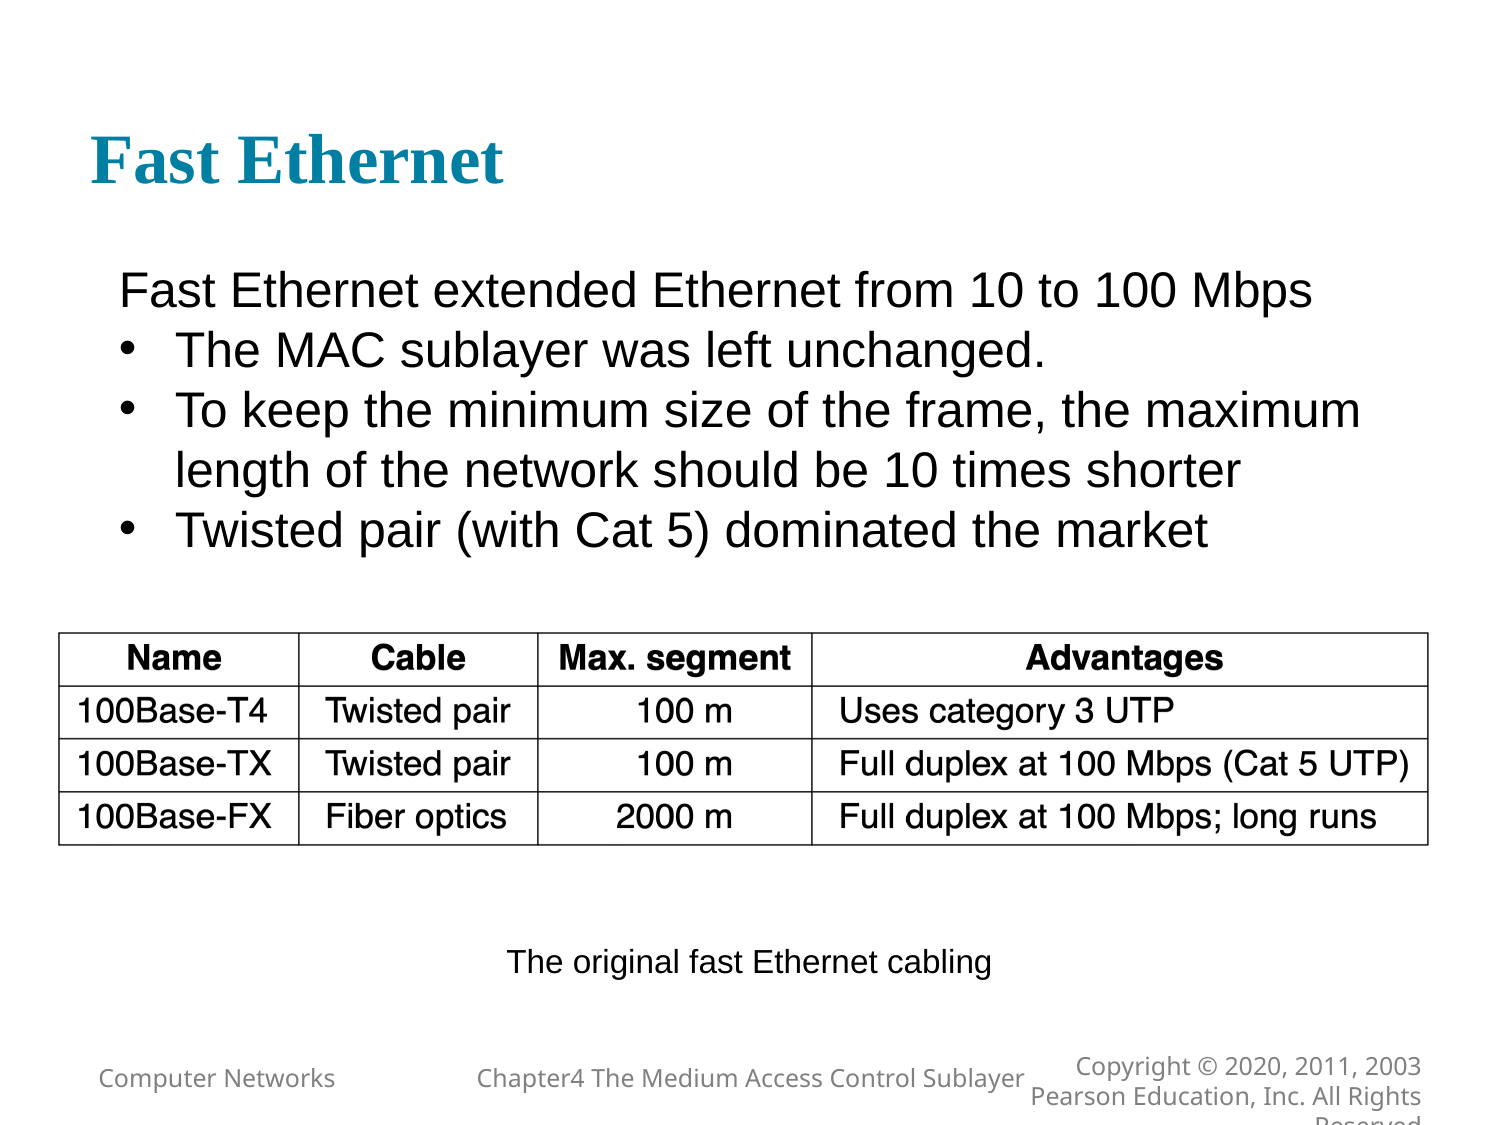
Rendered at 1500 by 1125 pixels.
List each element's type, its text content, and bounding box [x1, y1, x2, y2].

picture [43, 610, 1457, 876]
text_box Fast Ethernet extended Ethernet from 10 to 100 Mbps The MAC sublayer was left unchanged. To keep the minimum size of the frame, the maximum length of the network should be 10 times shorter Twisted pair (with Cat 5) dominated the market [103, 249, 1408, 565]
list The original fast Ethernet cabling [75, 885, 1425, 996]
title Fast Ethernet [75, 37, 1425, 213]
